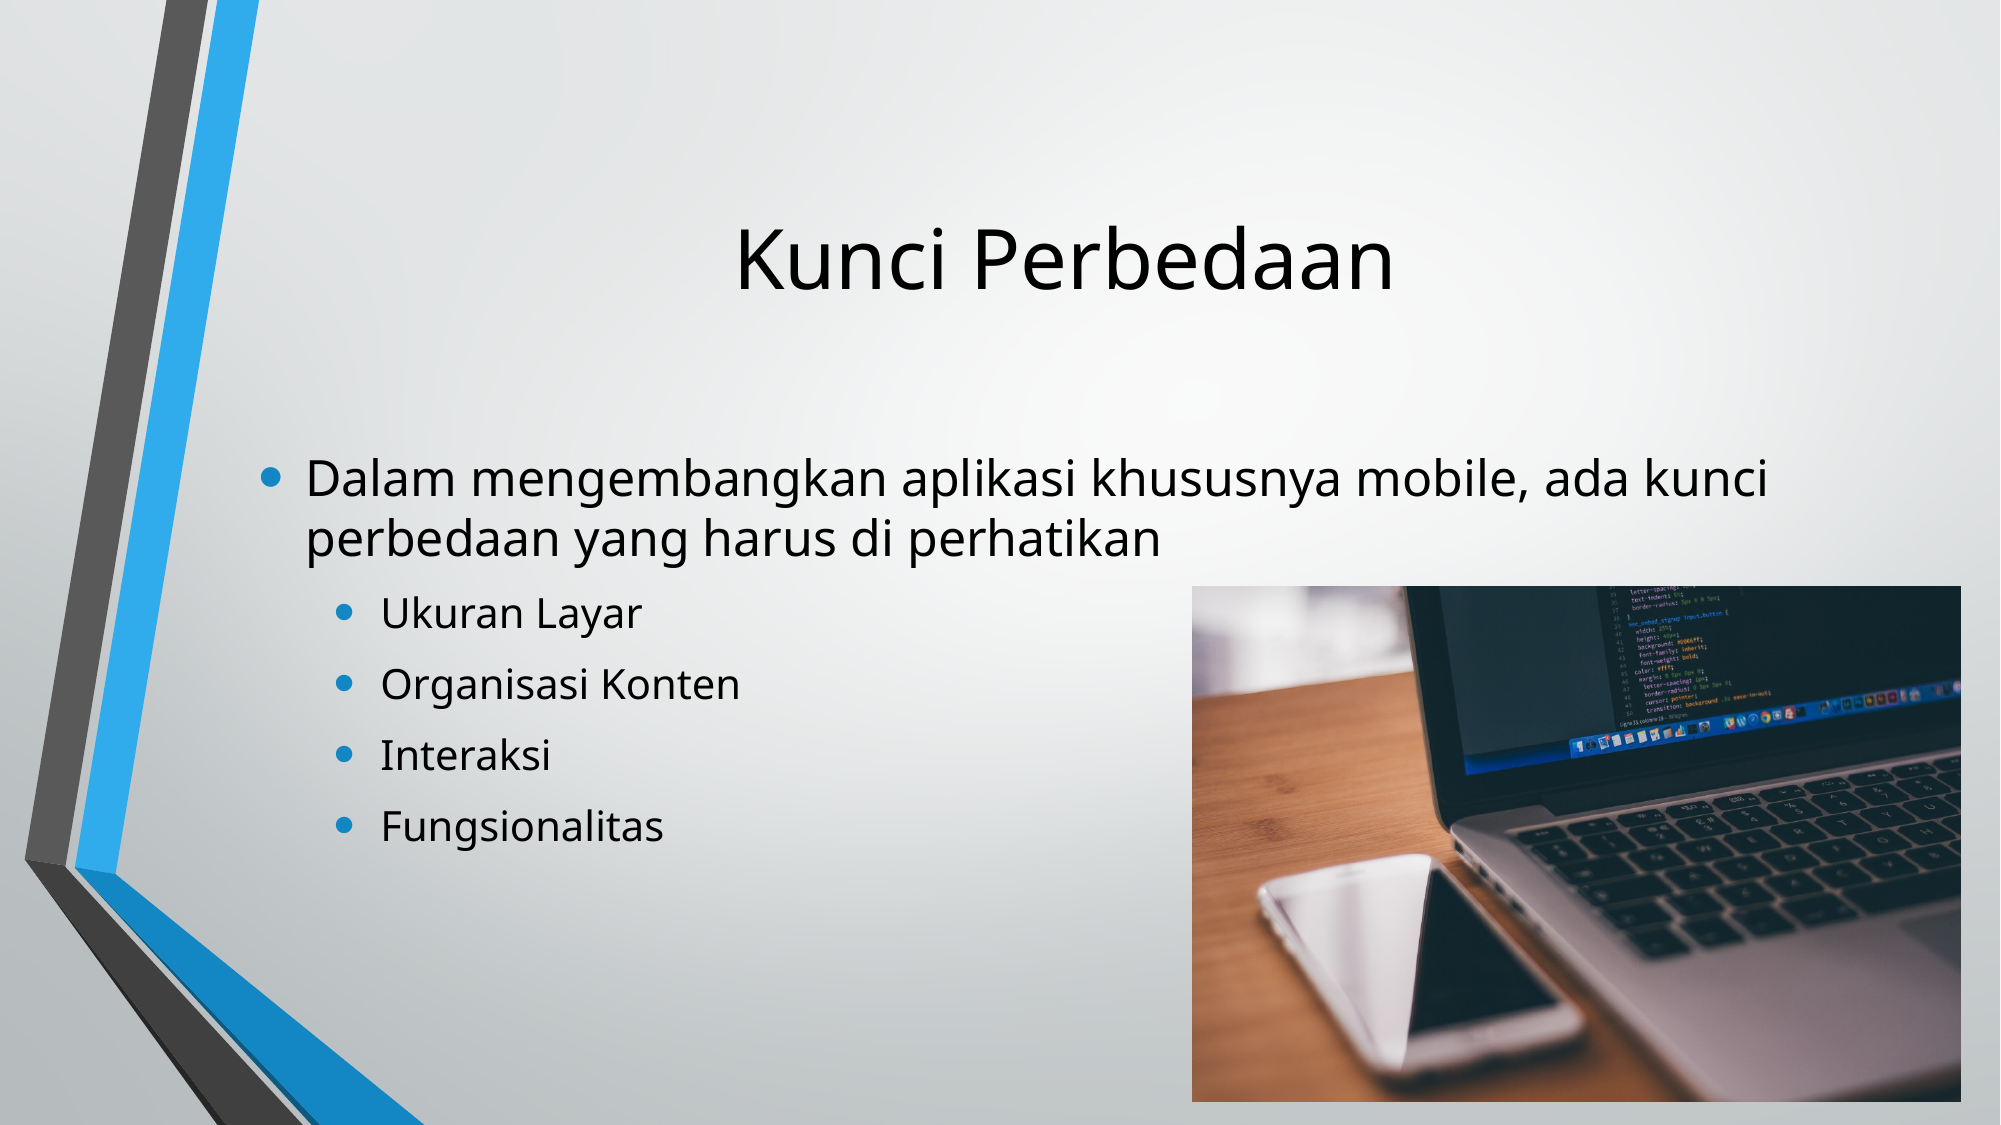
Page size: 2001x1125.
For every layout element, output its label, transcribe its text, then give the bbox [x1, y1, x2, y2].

title Kunci Perbedaan [243, 112, 1887, 400]
picture [1192, 586, 1962, 1102]
list Dalam mengembangkan aplikasi khususnya mobile, ada kunci perbedaan yang harus di perhatikan Ukuran Layar Organisasi Konten Interaksi Fungsionalitas [243, 437, 1887, 950]
